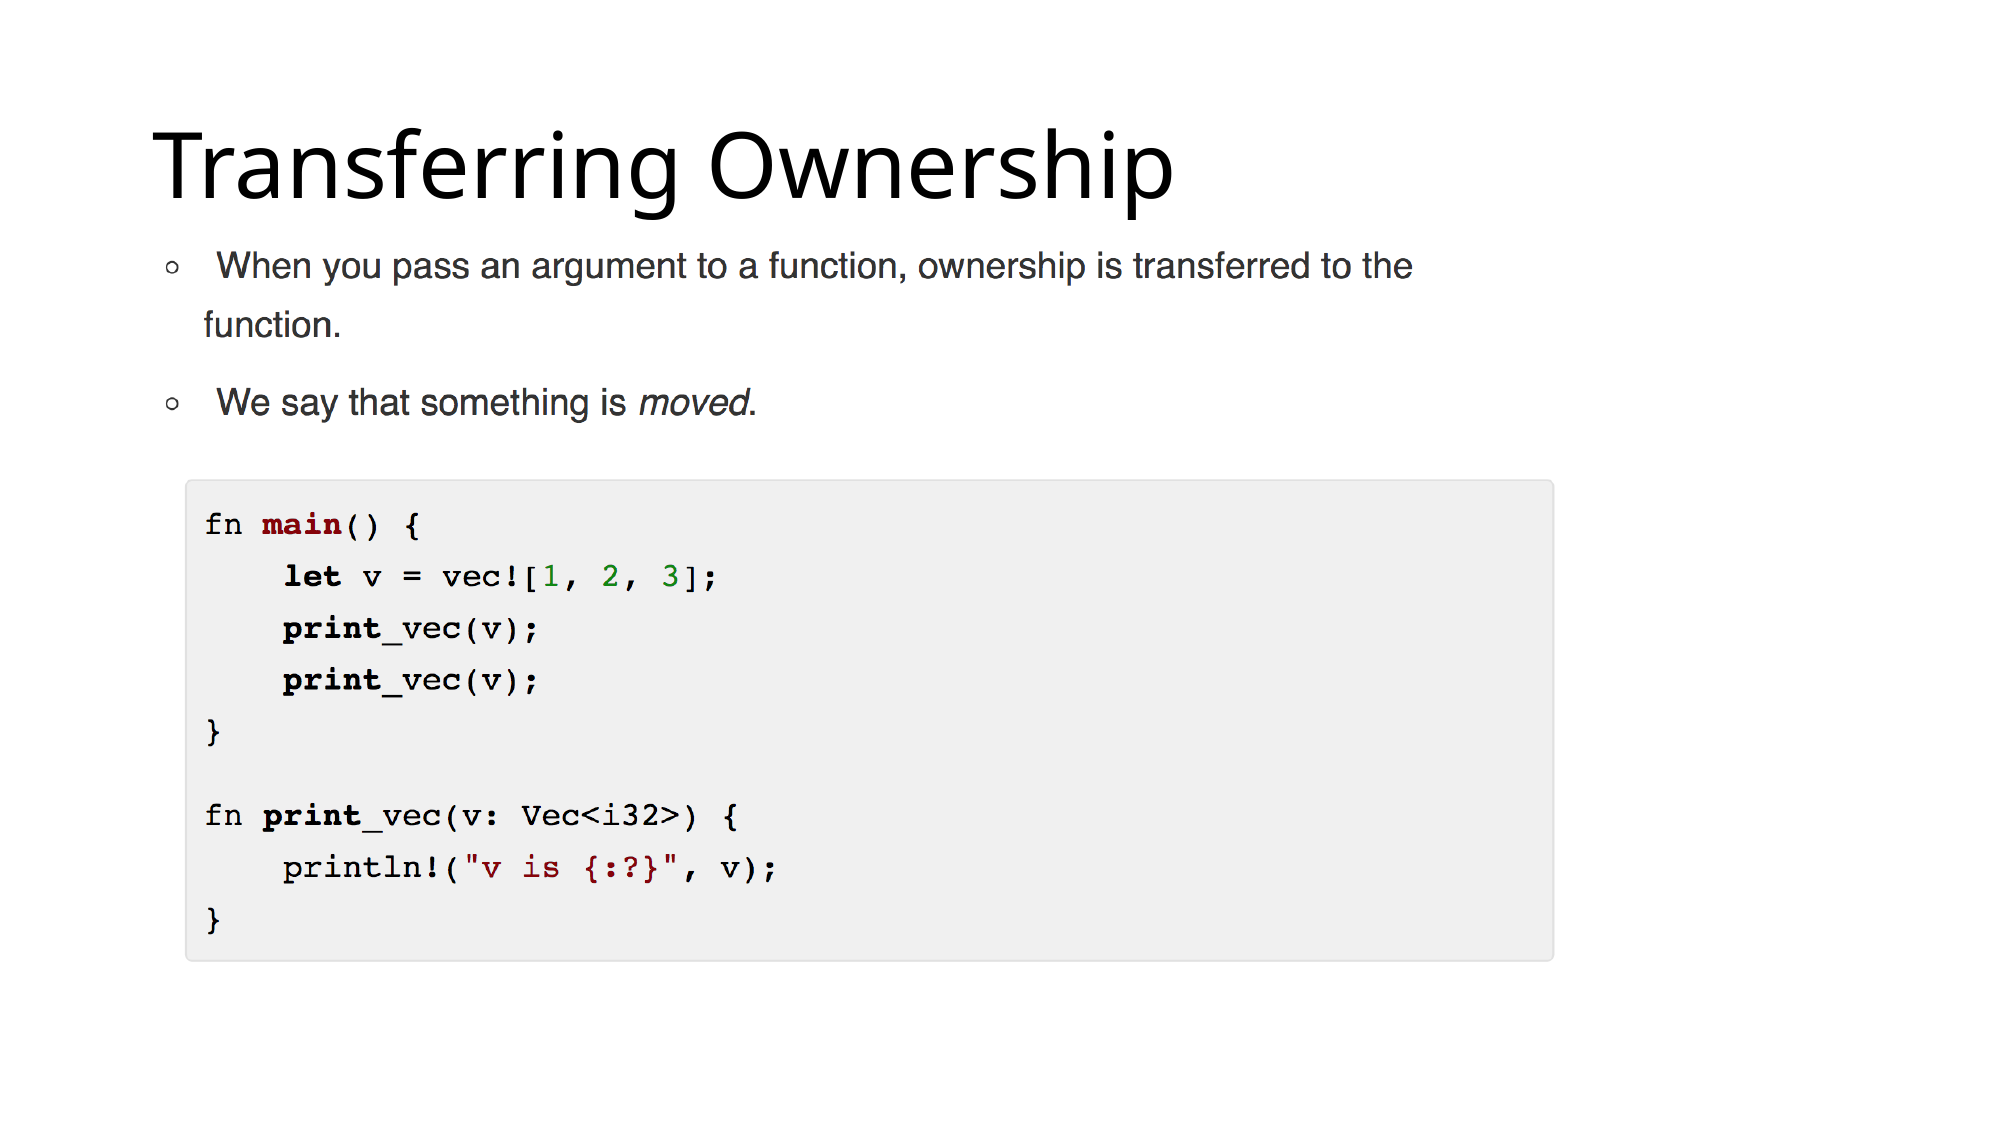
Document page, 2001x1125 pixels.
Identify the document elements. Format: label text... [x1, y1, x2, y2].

title Transferring Ownership [137, 59, 1863, 278]
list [137, 235, 1623, 1035]
